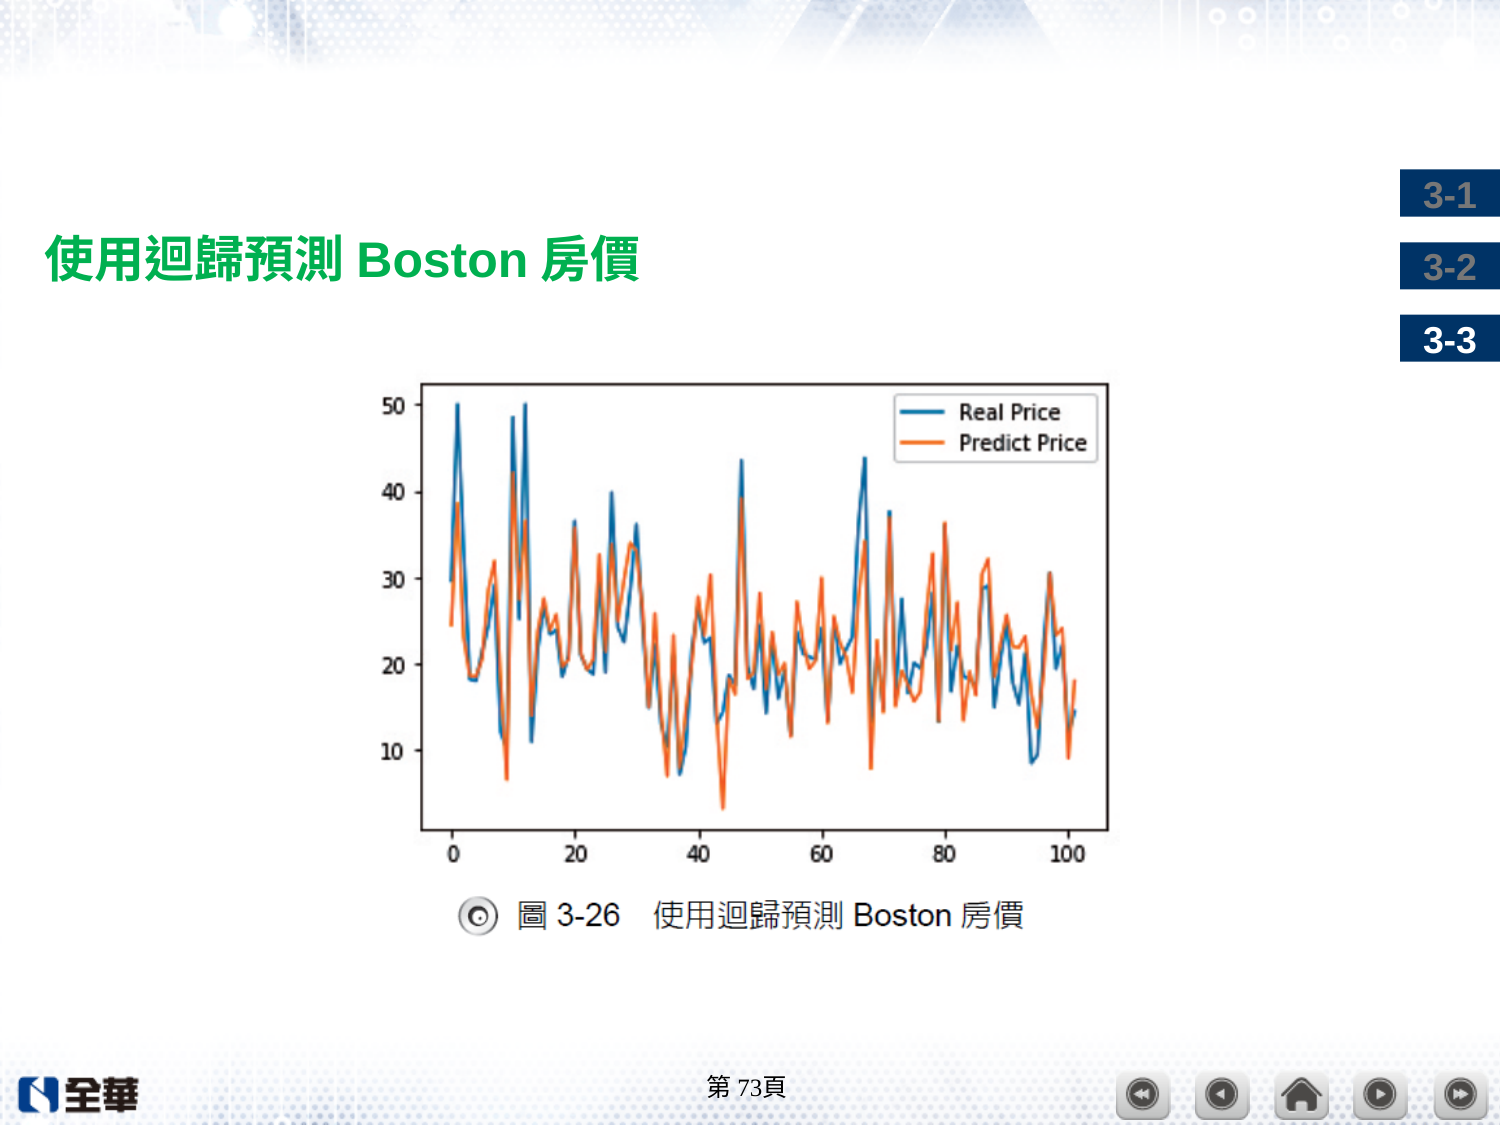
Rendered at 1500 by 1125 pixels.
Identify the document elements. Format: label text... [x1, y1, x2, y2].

picture [0, 0, 1500, 1125]
list 使用迴歸預測Boston房價 [29, 219, 1386, 1048]
